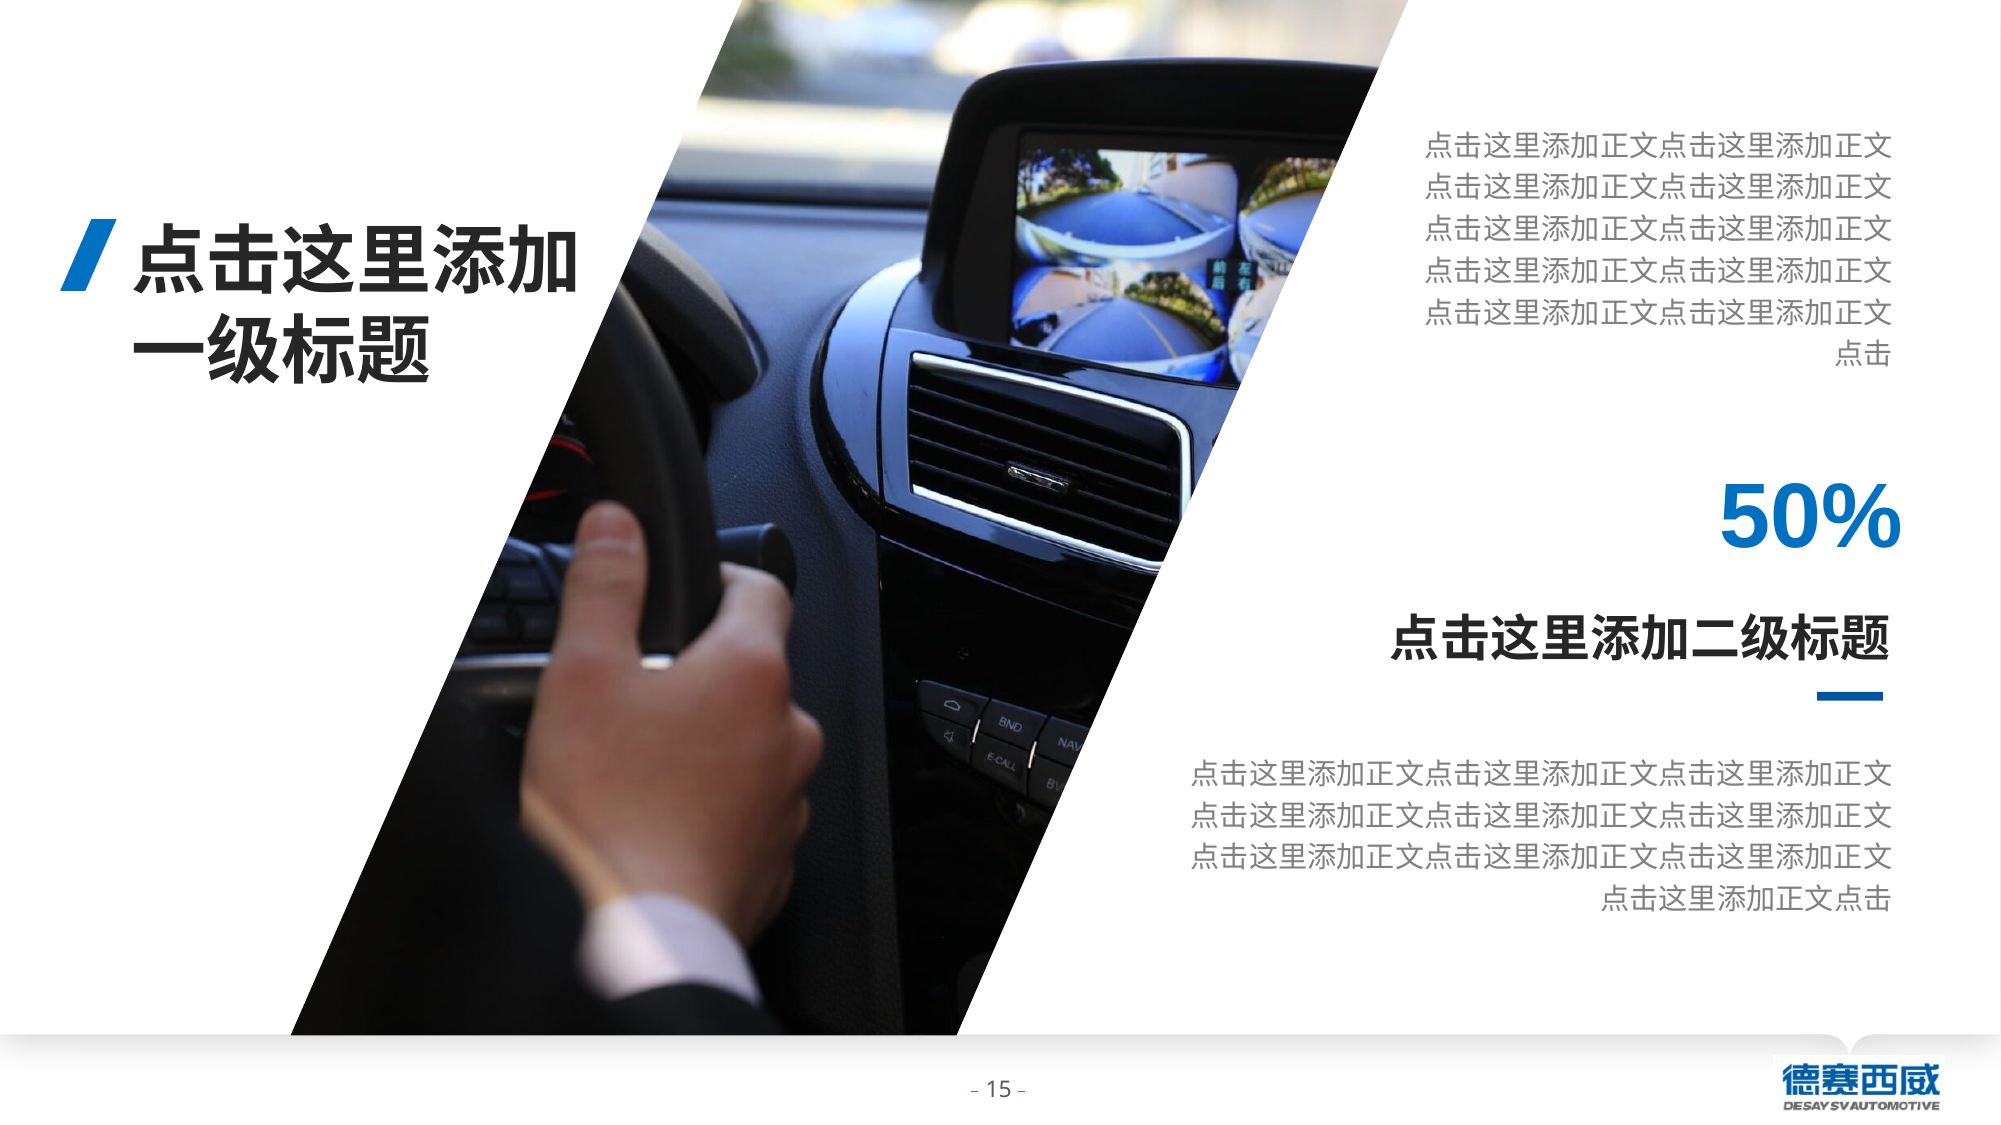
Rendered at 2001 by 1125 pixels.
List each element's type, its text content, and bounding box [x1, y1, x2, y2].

text_box 点击这里添加正文点击这里添加正文点击这里添加正文点击这里添加正文点击这里添加正文点击这里添加正文点击这里添加正文点击这里添加正文点击这里添加正文点击这里添加正文点击 [1409, 741, 1908, 923]
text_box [60, 204, 669, 692]
picture [1773, 1055, 1945, 1121]
text_box 50% [1704, 448, 1918, 574]
text_box 点击这里添加二级标题 [1409, 598, 1905, 674]
text_box 点击这里添加正文点击这里添加正文点击这里添加正文点击这里添加正文点击这里添加正文点击这里添加正文点击这里添加正文点击这里添加正文点击这里添加正文点击这里添加正文点击 [1409, 113, 1908, 378]
text_box [1816, 691, 1884, 702]
picture [290, 0, 1409, 1036]
